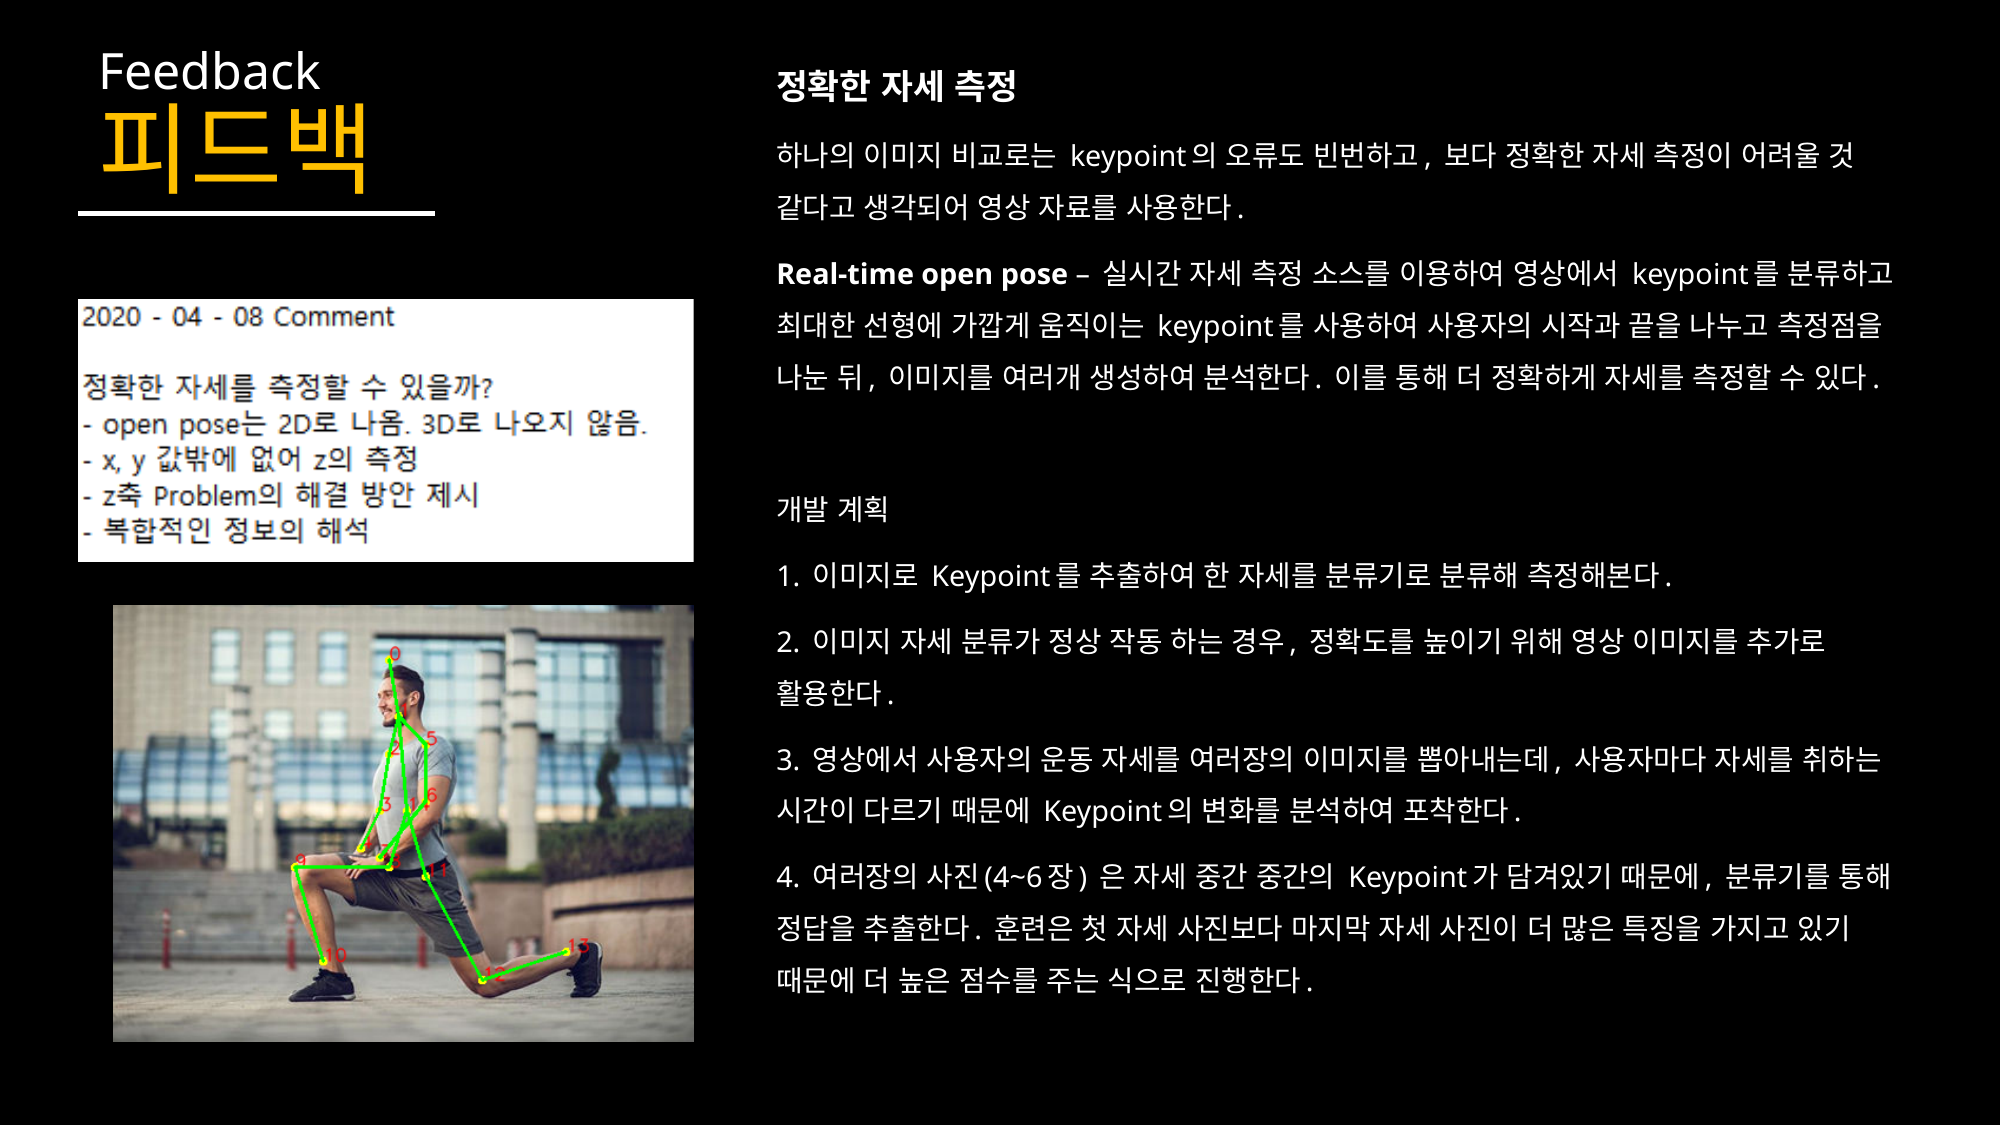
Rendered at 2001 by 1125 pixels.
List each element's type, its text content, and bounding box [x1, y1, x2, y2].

picture [78, 299, 694, 563]
picture [113, 605, 694, 1042]
title Feedback 피드백 [83, 18, 1809, 237]
list 정확한 자세 측정 하나의 이미지 비교로는 keypoint의 오류도 빈번하고, 보다 정확한 자세 측정이 어려울 것 같다고 생각되어 영상 자료를 사용한다. Real-time open pose – 실시간 자세 측정 소스를 이용하여 영상에서 keypoint를 분류하고 최대한 선형에 가깝게 움직이는 keypoint를 사용하여 사용자의 시작과 끝을 나누고 측정점을 나눈 뒤, 이미지를 여러개 생성하여 분석한다. 이를 통해 더 정확하게 자세를 측정할 수 있다. 개발 계획 1. 이미지로 Keypoint를 추출하여 한 자세를 분류기로 분류해 측정해본다. 2. 이미지 자세 분류가 정상 작동 하는 경우, 정확도를 높이기 위해 영상 이미지를 추가로 활용한다. 3. 영상에서 사용자의 운동 자세를 여러장의 이미지를 뽑아내는데, 사용자마다 자세를 취하는 시간이 다르기 때문에 Keypoint의 변화를 분석하여 포착한다. 4. 여러장의 사진(4~6장) 은 자세 중간 중간의 Keypoint가 담겨있기 때문에, 분류기를 통해 정답을 추출한다. 훈련은 첫 자세 사진보다 마지막 자세 사진이 더 많은 특징을 가지고 있기 때문에 더 높은 점수를 주는 식으로 진행한다. [761, 36, 1919, 1065]
